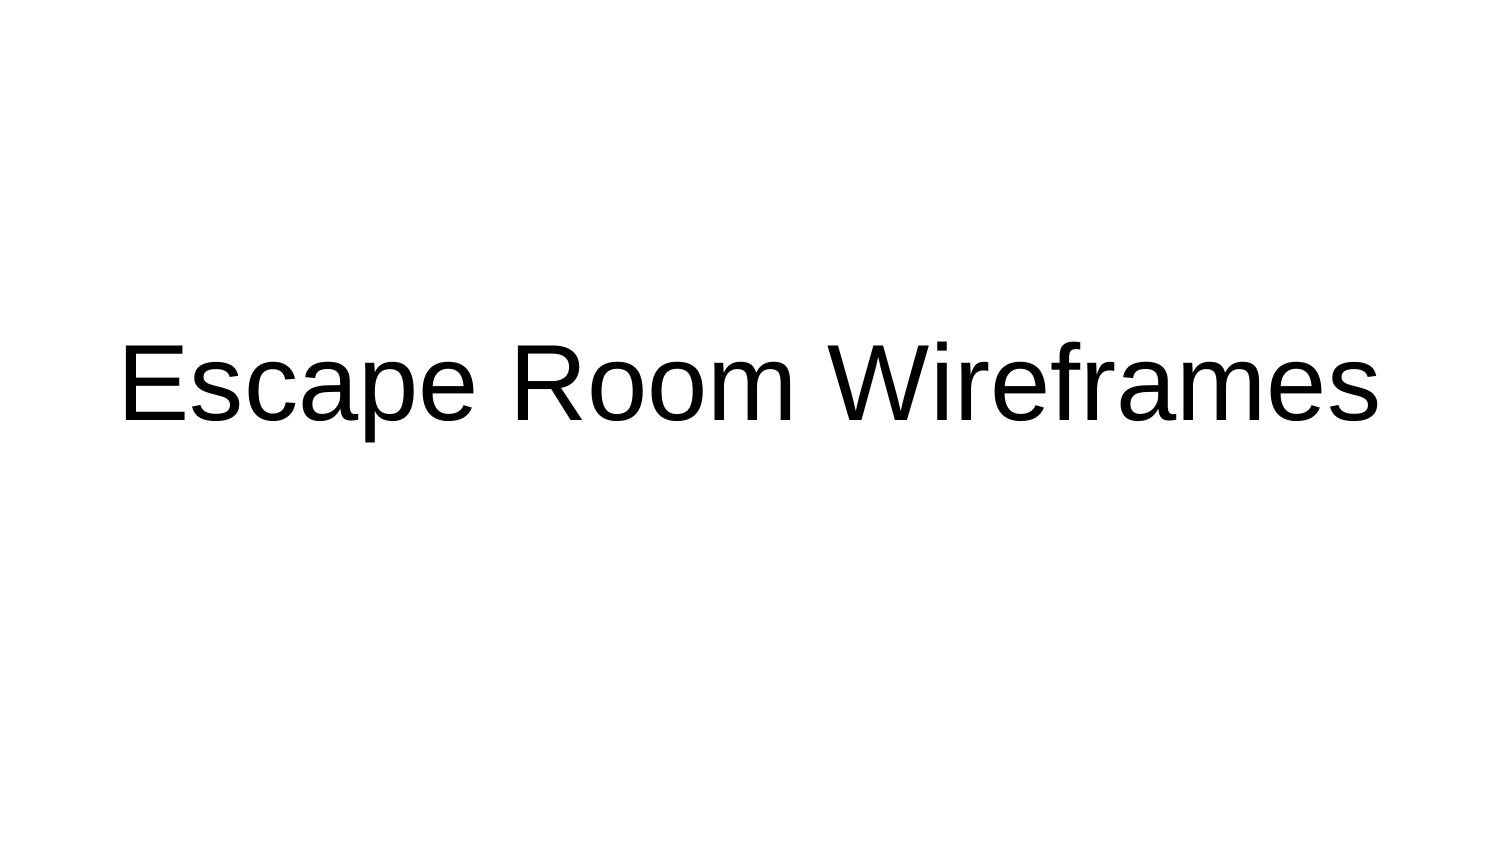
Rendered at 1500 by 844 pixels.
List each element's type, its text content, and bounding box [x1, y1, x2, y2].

title Escape Room Wireframes [51, 122, 1449, 459]
